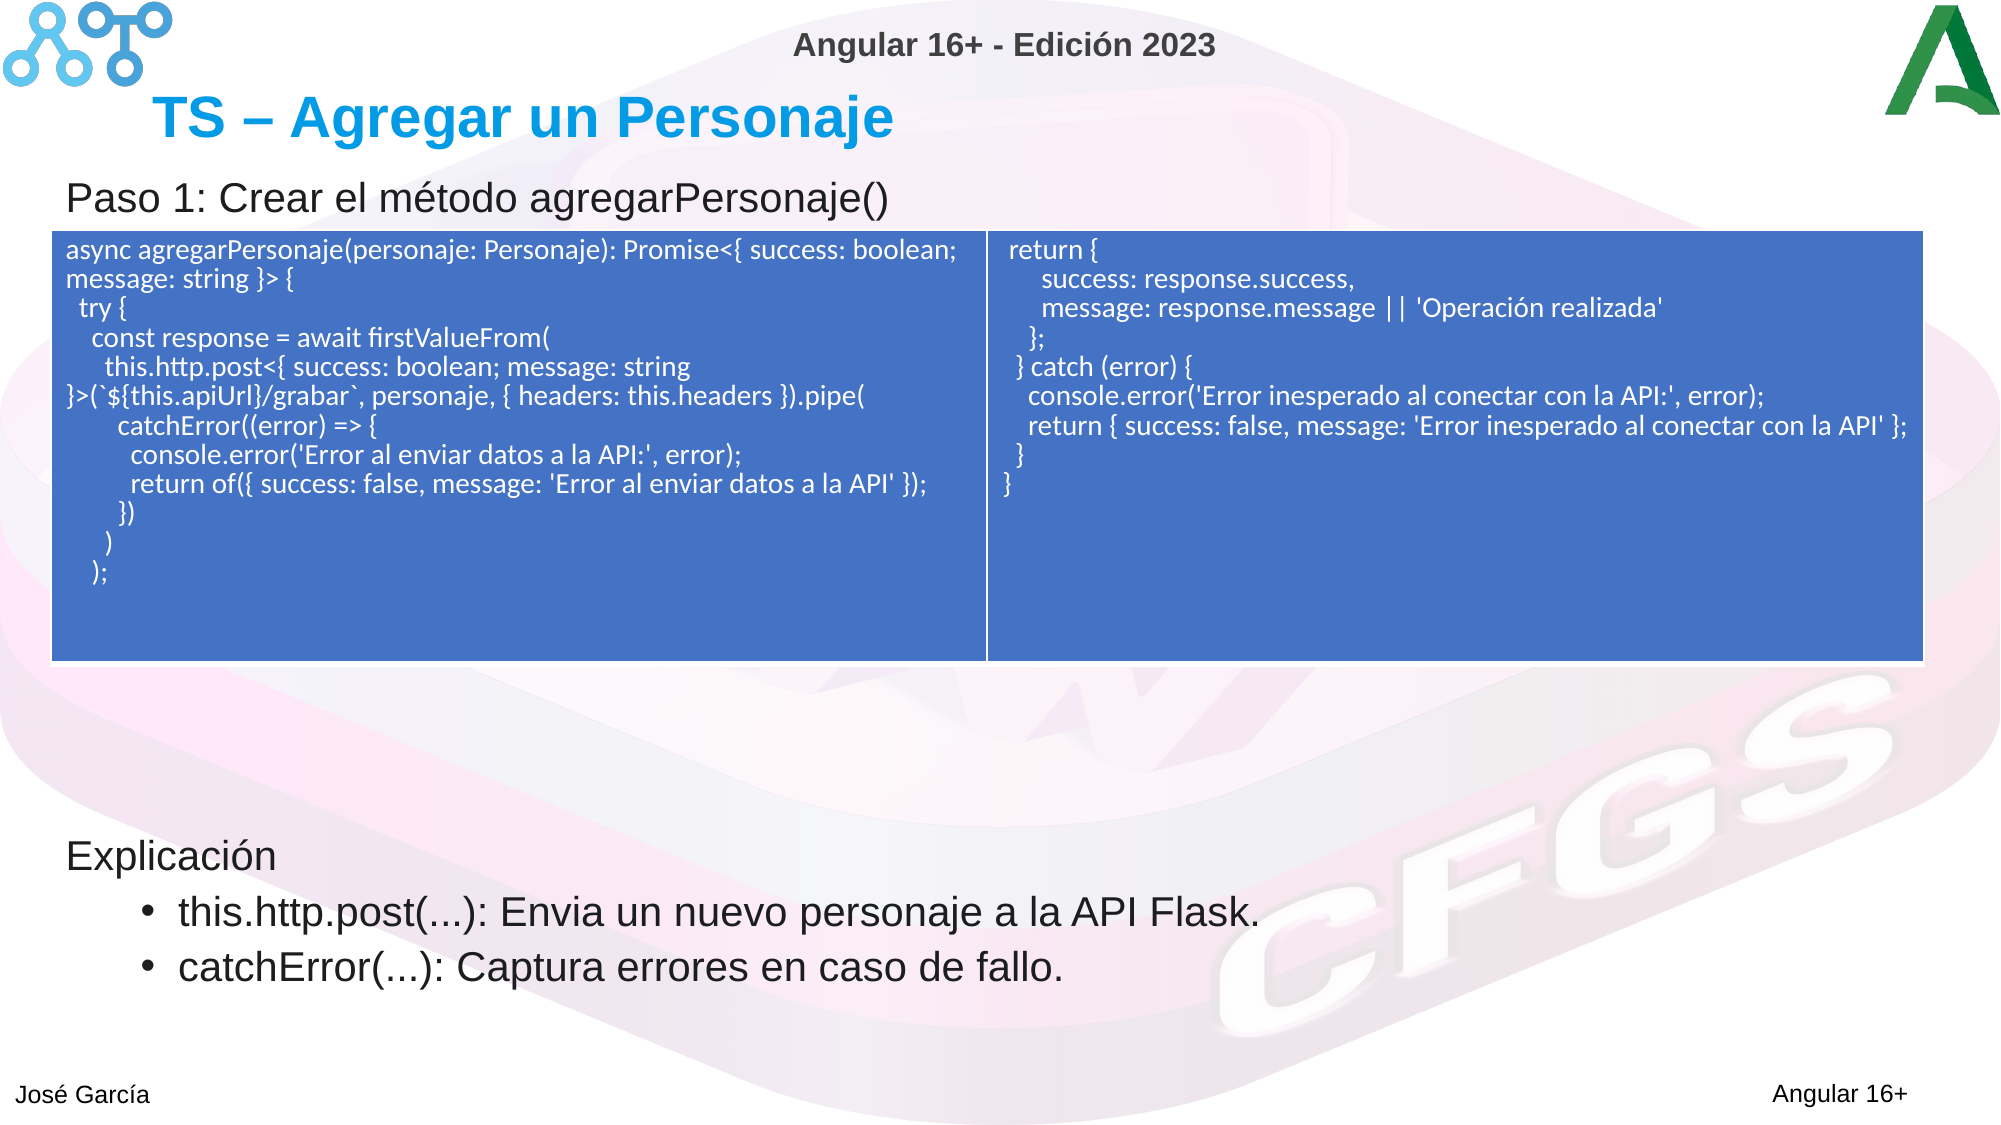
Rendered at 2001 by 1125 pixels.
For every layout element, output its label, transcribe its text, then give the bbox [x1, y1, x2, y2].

picture [1884, 0, 2000, 119]
list Paso 1: Crear el método agregarPersonaje() Explicación this.http.post(...): Envia un nuevo personaje a la API Flask. catchError(...): Captura errores en caso de fallo. [50, 168, 1940, 1066]
table_header return { success: response.success, message: response.message || 'Operación realizada' }; } catch (error) { console.error('Error inesperado al conectar con la API:', error); return { success: false, message: 'Error inesperado al conectar con la API' }; } } [988, 231, 1923, 661]
text_box José García [0, 1071, 166, 1117]
title TS – Agregar un Personaje [137, 59, 1863, 177]
picture [0, 0, 175, 89]
text_box Angular 16+ [1757, 1070, 1924, 1115]
text_box Angular 16+ - Edición 2023 [768, 16, 1232, 71]
table_header async agregarPersonaje(personaje: Personaje): Promise<{ success: boolean; message: string }> { try { const response = await firstValueFrom( this.http.post<{ success: boolean; message: string }>(`${this.apiUrl}/grabar`, personaje, { headers: this.headers }).pipe( catchError((error) => { console.error('Error al enviar datos a la API:', error); return of({ success: false, message: 'Error al enviar datos a la API' }); }) ) ); [52, 231, 986, 661]
